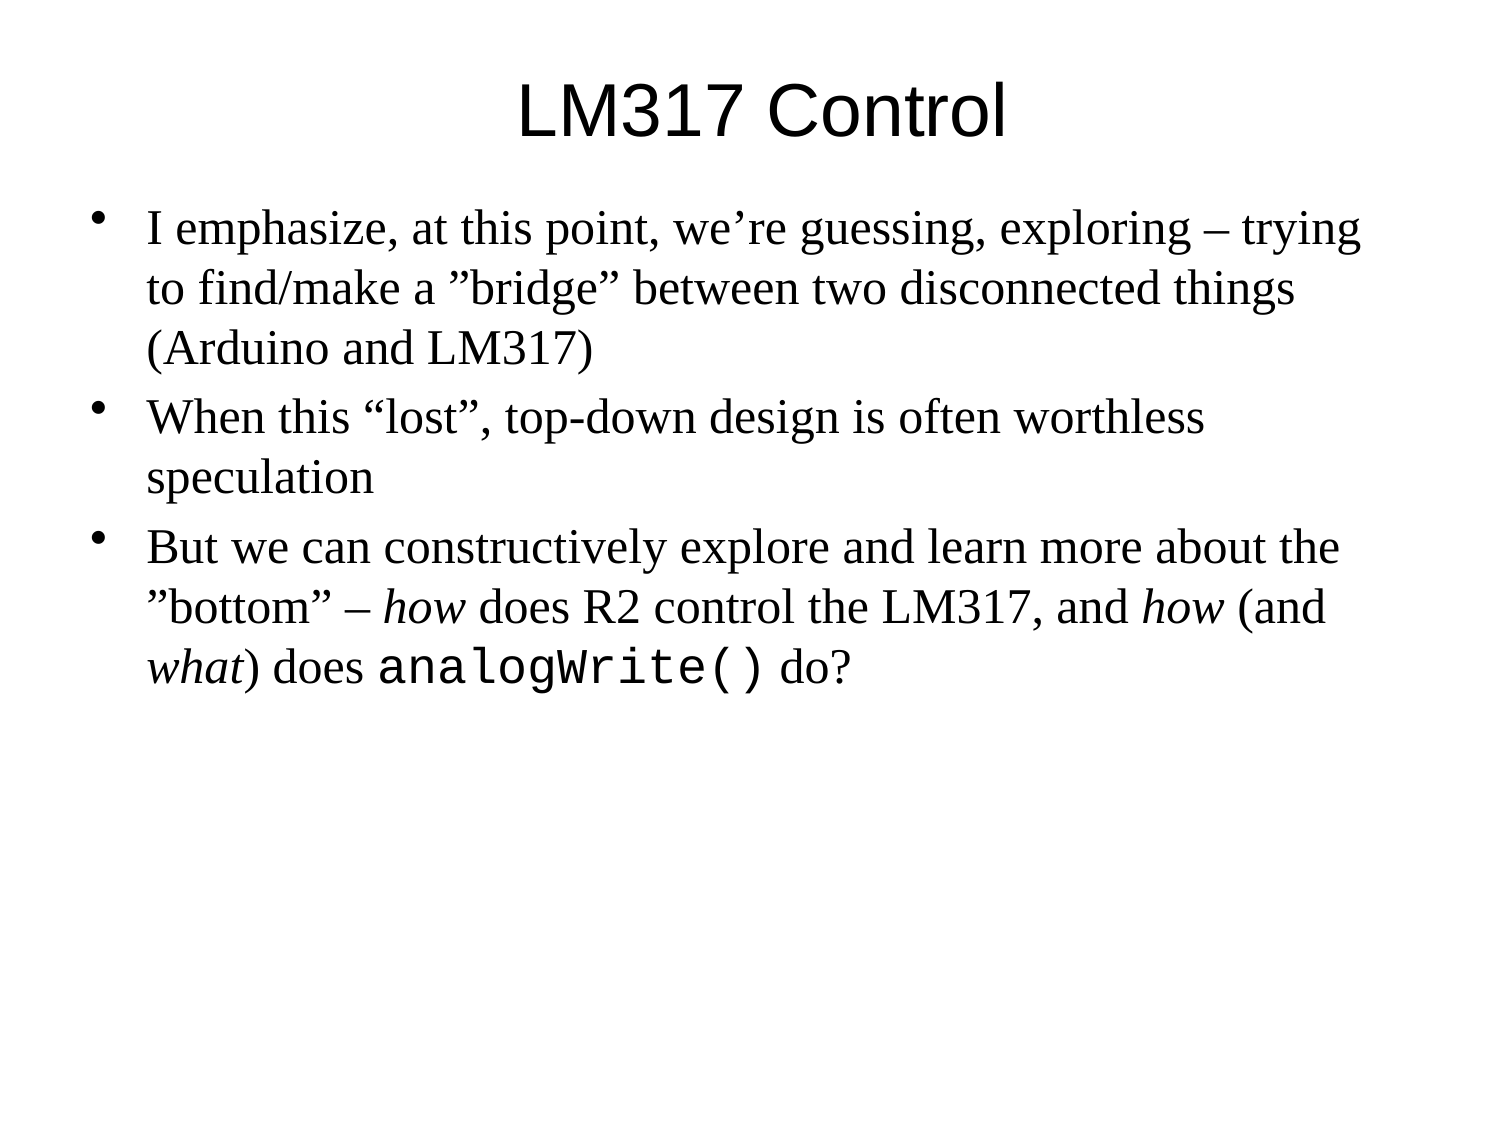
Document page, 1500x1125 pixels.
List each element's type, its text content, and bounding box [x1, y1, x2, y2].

list I emphasize, at this point, we’re guessing, exploring – trying to find/make a ”bridge” between two disconnected things (Arduino and LM317) When this “lost”, top-down design is often worthless speculation But we can constructively explore and learn more about the ”bottom” – how does R2 control the LM317, and how (and what) does analogWrite() do? [75, 186, 1403, 1103]
title LM317 Control [125, 12, 1400, 186]
